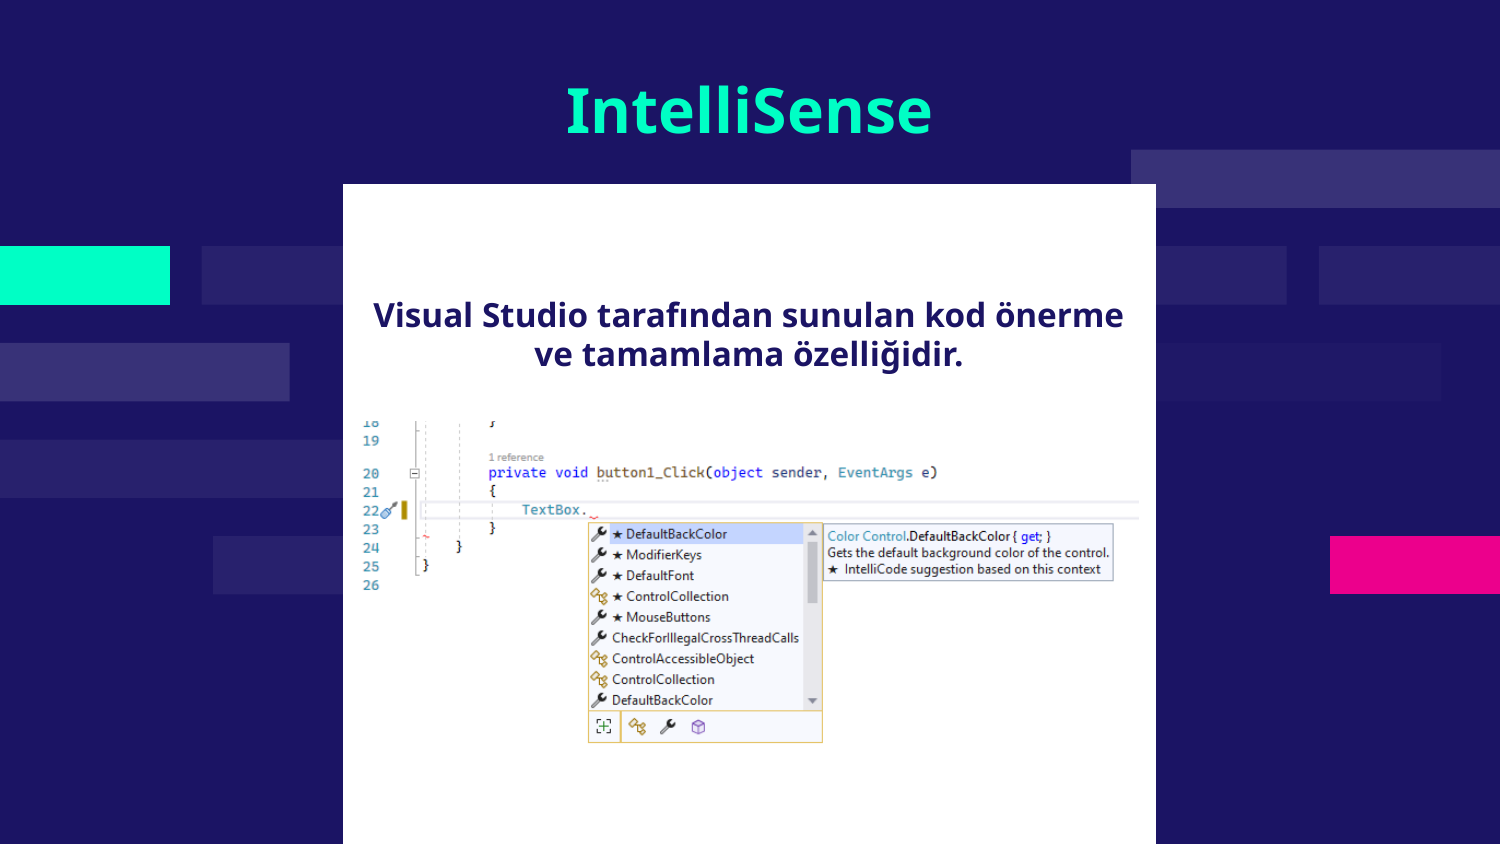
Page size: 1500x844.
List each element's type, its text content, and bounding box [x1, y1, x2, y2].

text_box Visual Studio tarafından sunulan kod önerme ve tamamlama özelliğidir. [343, 267, 1155, 400]
text_box IntelliSense [209, 56, 1291, 166]
picture [344, 421, 1139, 766]
